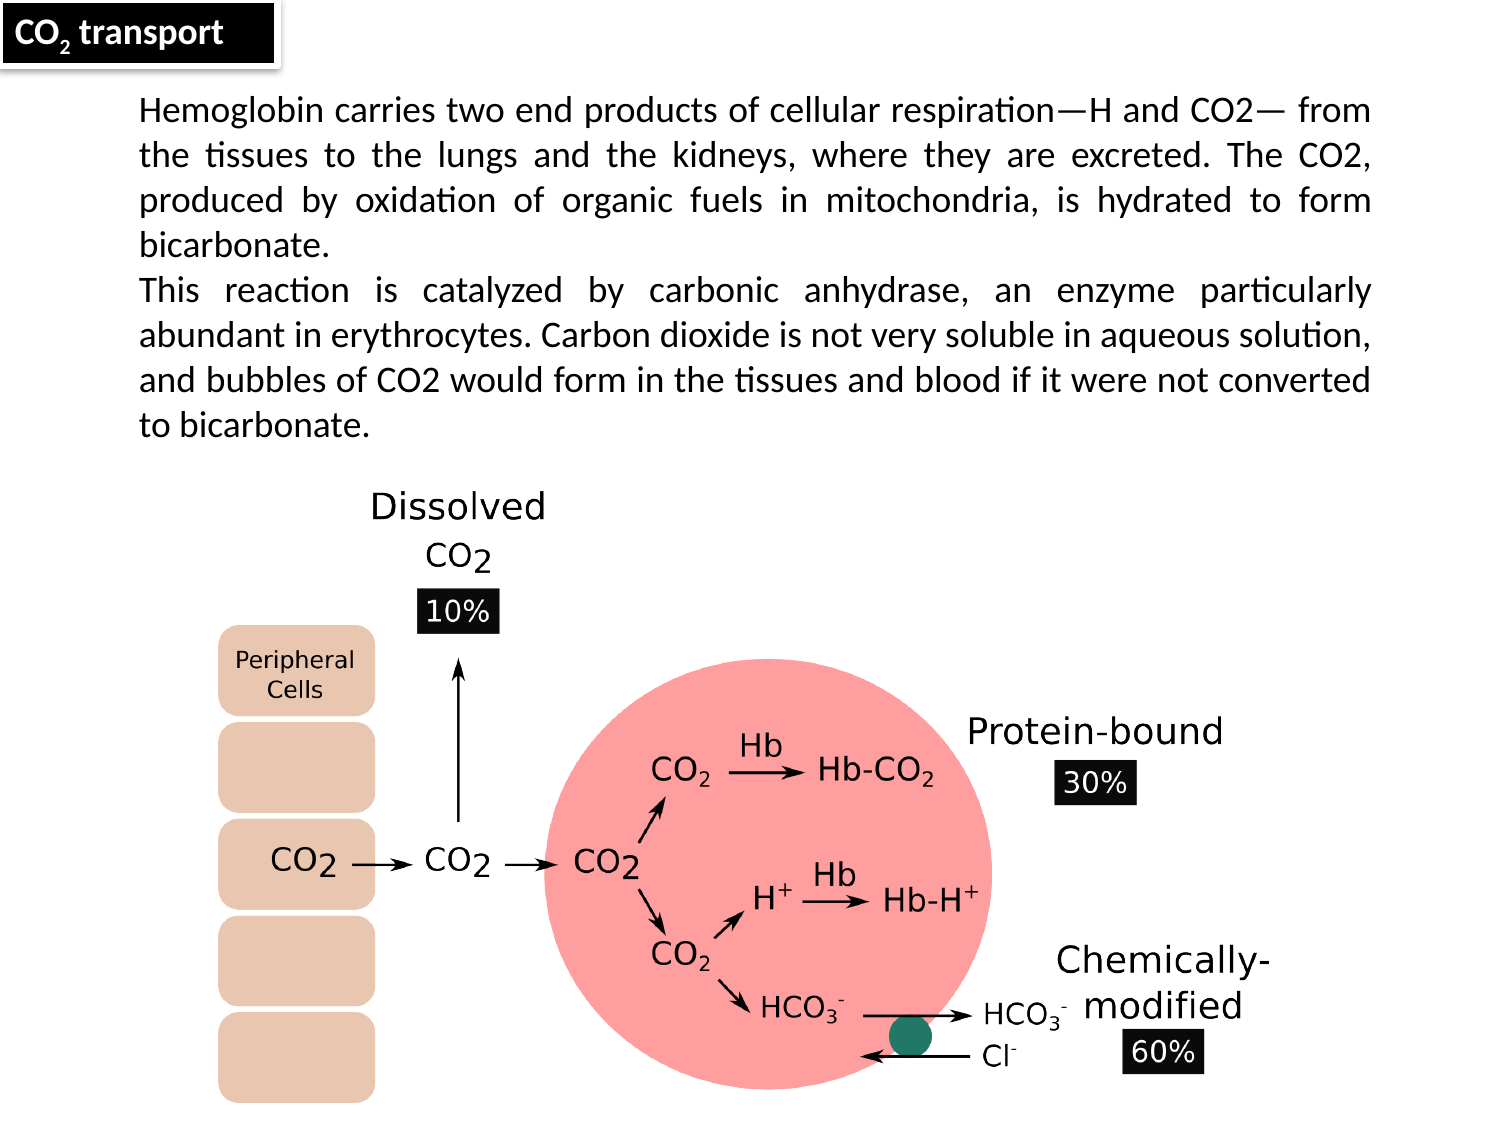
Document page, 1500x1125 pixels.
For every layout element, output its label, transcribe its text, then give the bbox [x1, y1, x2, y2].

picture [218, 491, 1269, 1103]
text_box Hemoglobin carries two end products of cellular respiration—H and CO2— from the tissues to the lungs and the kidneys, where they are excreted. The CO2, produced by oxidation of organic fuels in mitochondria, is hydrated to form bicarbonate. This reaction is catalyzed by carbonic anhydrase, an enzyme particularly abundant in erythrocytes. Carbon dioxide is not very soluble in aqueous solution, and bubbles of CO2 would form in the tissues and blood if it were not converted to bicarbonate. [123, 78, 1388, 453]
text_box CO2 transport [0, 0, 281, 69]
